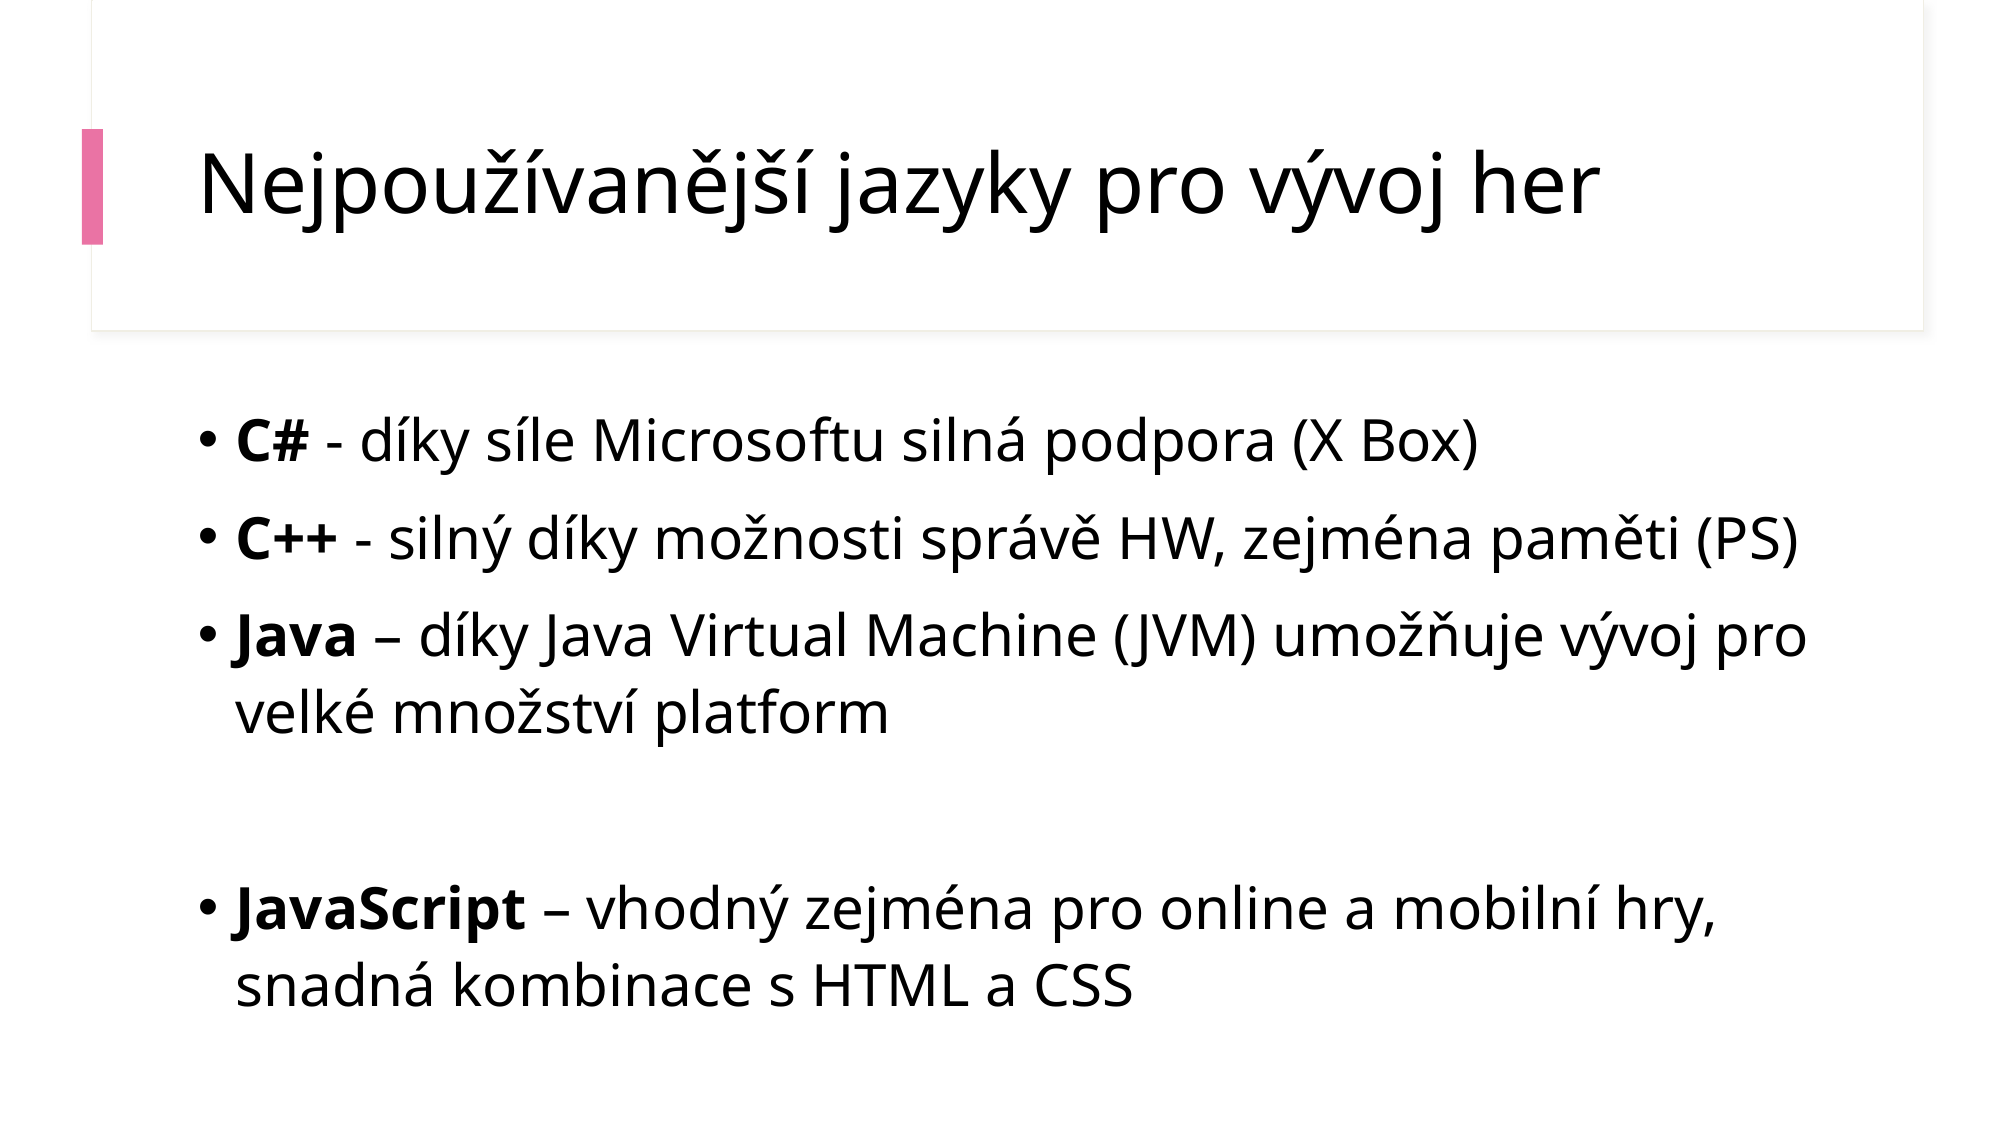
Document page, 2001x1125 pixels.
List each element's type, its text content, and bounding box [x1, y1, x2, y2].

list C# - díky síle Microsoftu silná podpora (X Box) C++ - silný díky možnosti správě HW, zejména paměti (PS) Java – díky Java Virtual Machine (JVM) umožňuje vývoj pro velké množství platform JavaScript – vhodný zejména pro online a mobilní hry, snadná kombinace s HTML a CSS [183, 388, 1851, 1085]
title Nejpoužívanější jazyky pro vývoj her [183, 90, 1851, 284]
